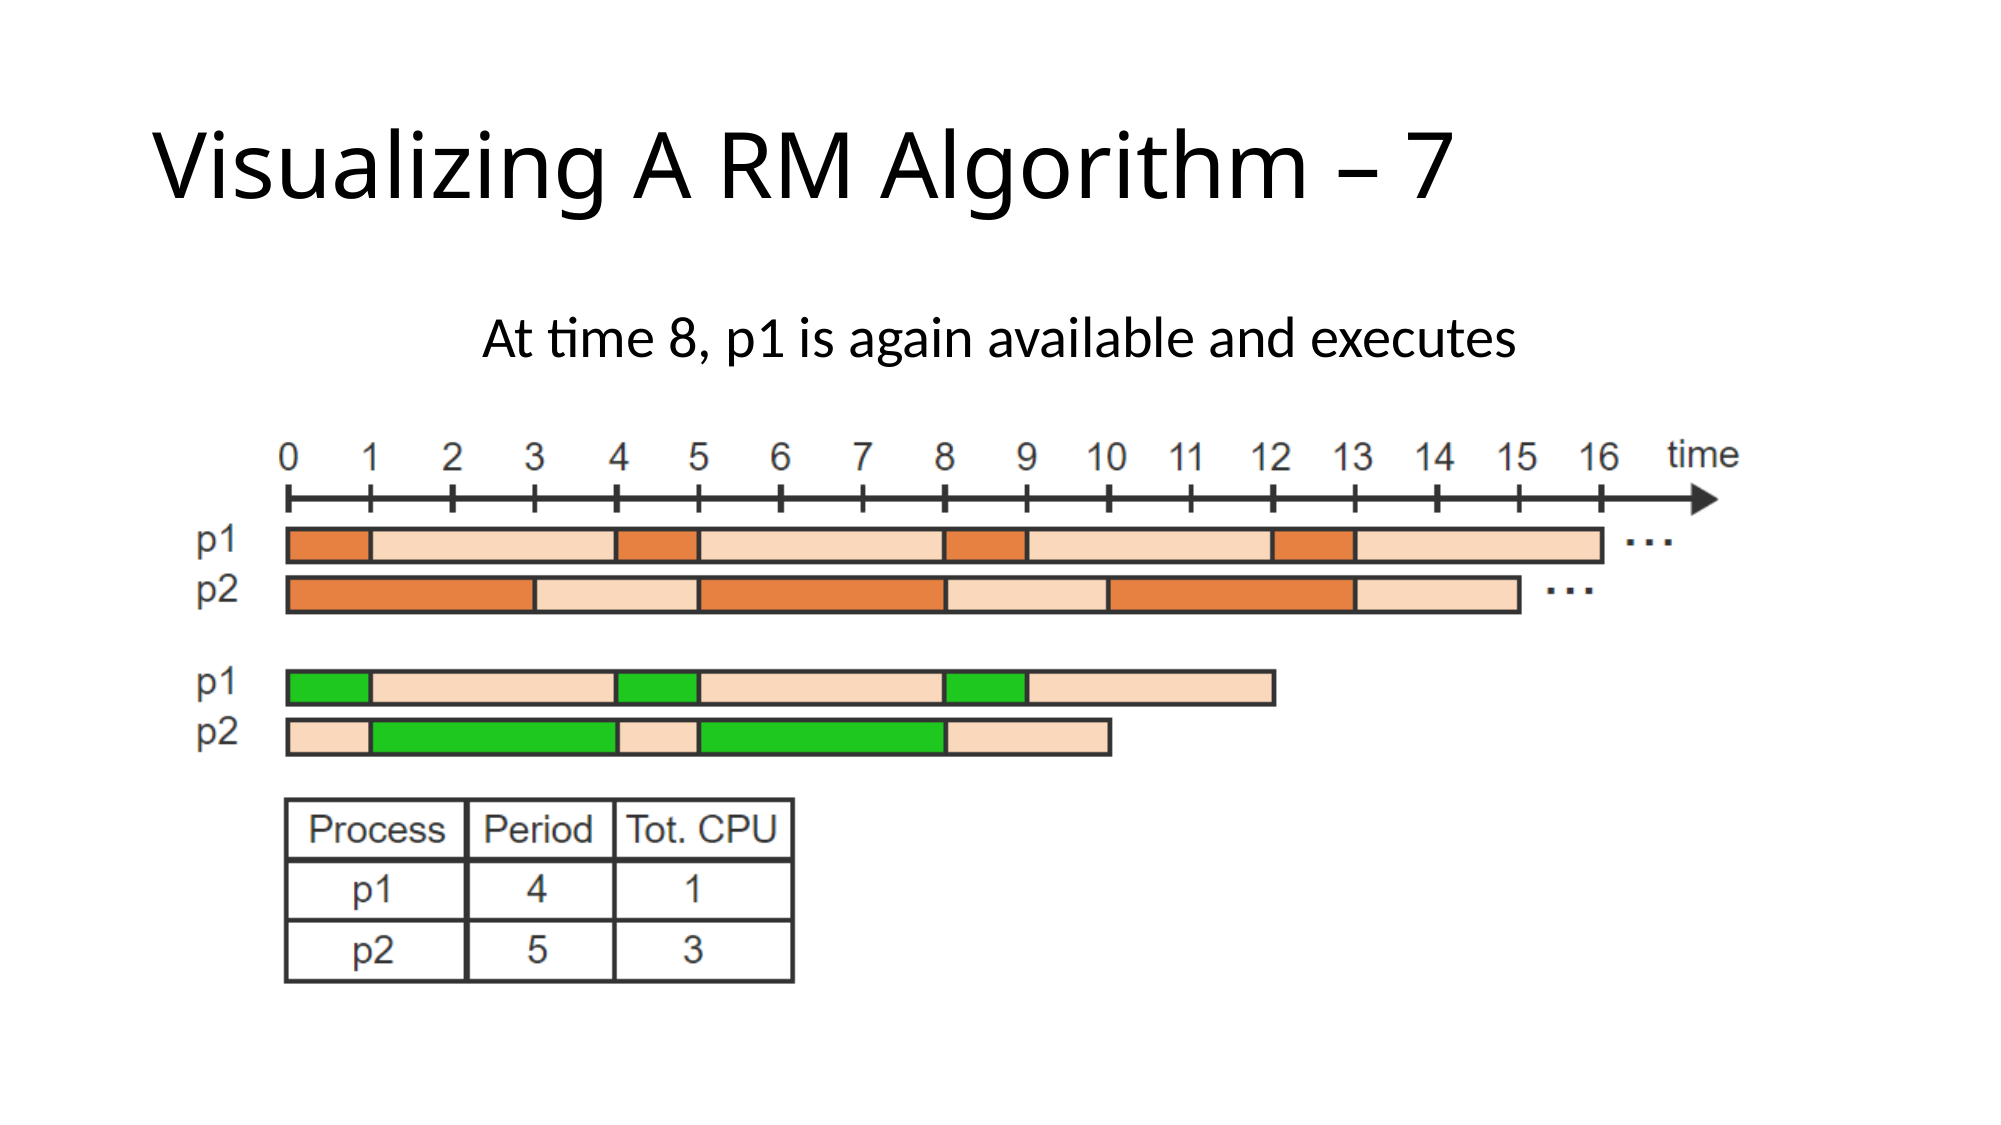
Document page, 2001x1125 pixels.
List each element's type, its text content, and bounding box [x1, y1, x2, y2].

title Visualizing A RM Algorithm – 7 [137, 59, 1863, 278]
picture [167, 419, 1833, 1034]
list At time 8, p1 is again available and executes [137, 299, 1863, 398]
